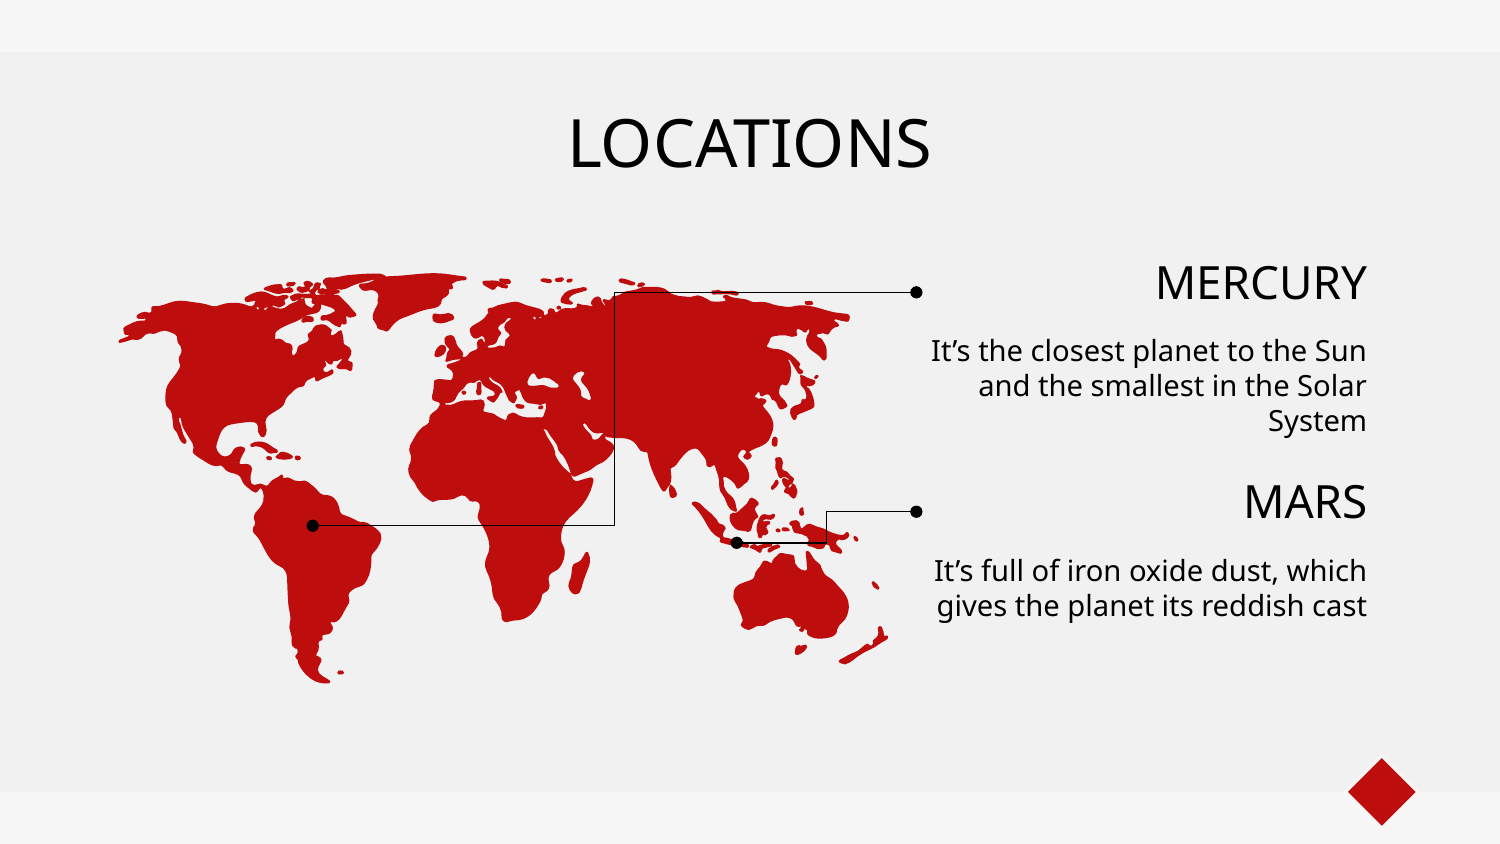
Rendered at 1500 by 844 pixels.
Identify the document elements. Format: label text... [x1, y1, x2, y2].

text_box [312, 292, 917, 526]
title LOCATIONS [118, 85, 1382, 180]
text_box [736, 511, 917, 544]
text_box It’s the closest planet to the Sun and the smallest in the Solar System [921, 317, 1383, 420]
text_box It’s full of iron oxide dust, which gives the planet its reddish cast [916, 536, 1383, 640]
text_box MARS [921, 480, 1383, 536]
text_box MERCURY [916, 261, 1383, 317]
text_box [117, 272, 889, 684]
